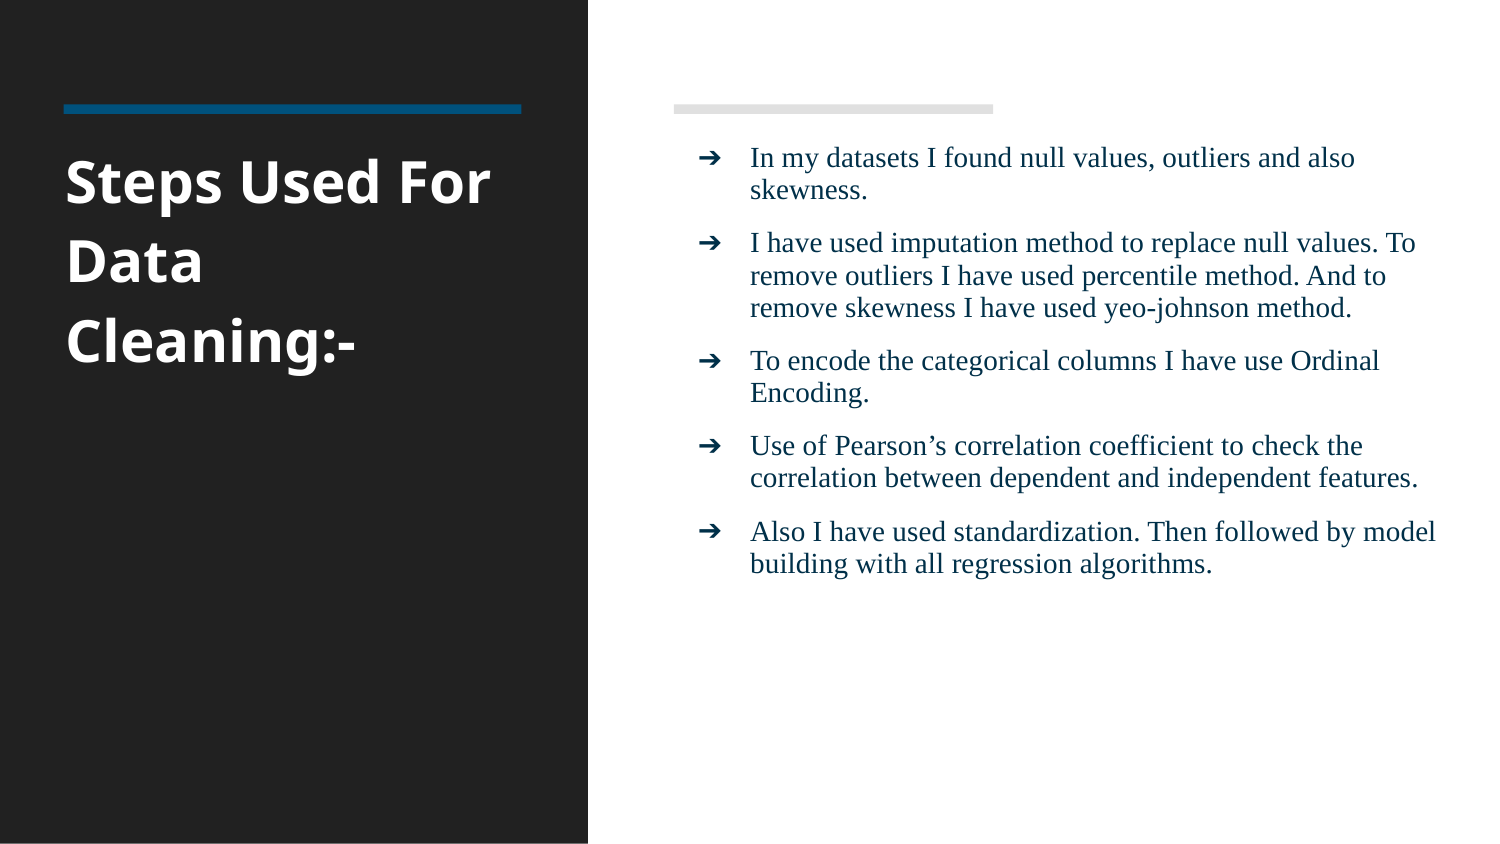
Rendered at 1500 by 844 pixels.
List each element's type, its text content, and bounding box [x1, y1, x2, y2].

list In my datasets I found null values, outliers and also skewness. I have used imputation method to replace null values. To remove outliers I have used percentile method. And to remove skewness I have used yeo-johnson method. To encode the categorical columns I have use Ordinal Encoding. Use of Pearson’s correlation coefficient to check the correlation between dependent and independent features. Also I have used standardization. Then followed by model building with all regression algorithms. [659, 126, 1467, 752]
title Steps Used For Data Cleaning:- [50, 126, 521, 743]
